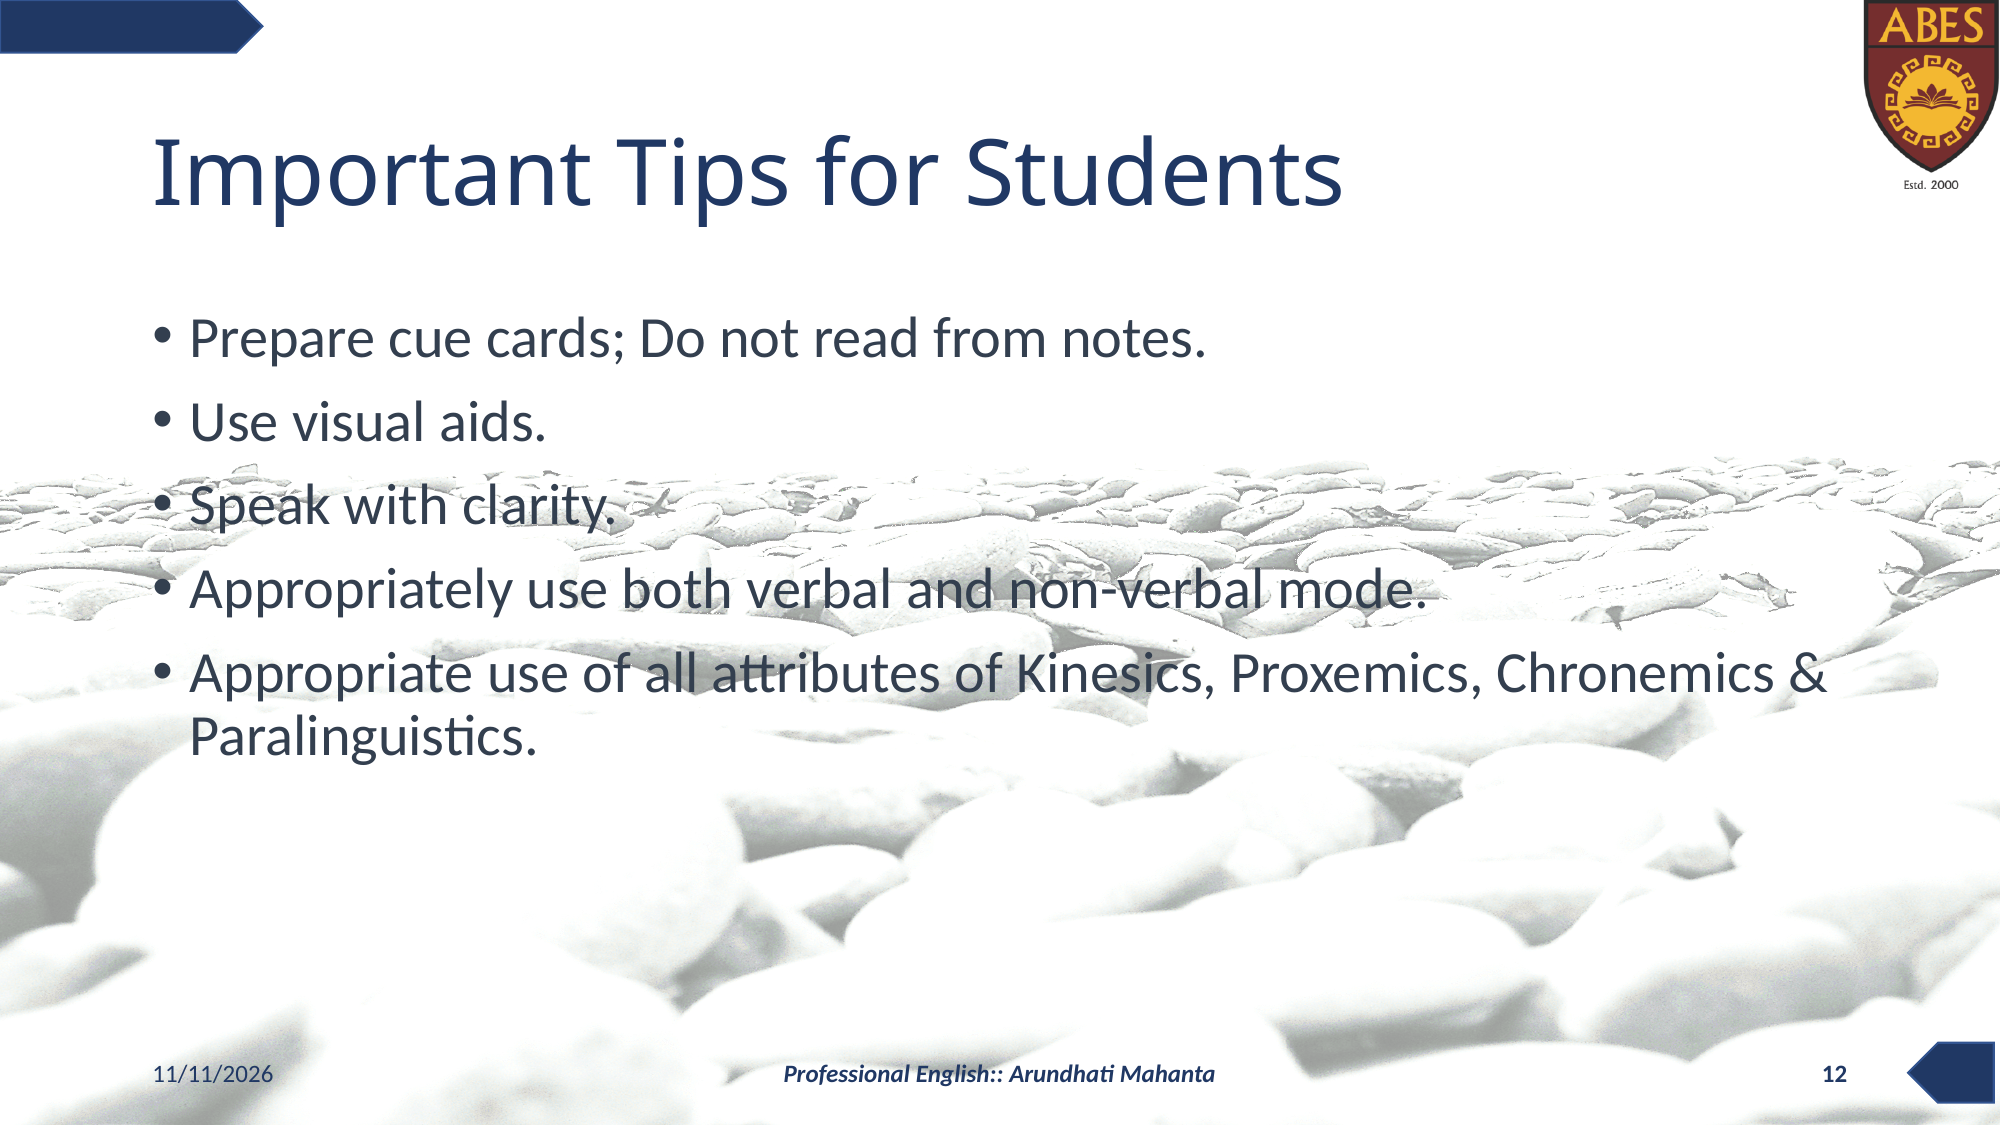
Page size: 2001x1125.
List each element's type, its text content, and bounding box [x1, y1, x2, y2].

slide_number 12 [1412, 1042, 1863, 1103]
title Important Tips for Students [137, 67, 1863, 285]
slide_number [137, 1042, 588, 1103]
footer Professional English:: Arundhati Mahanta [662, 1042, 1338, 1103]
picture [1862, 0, 2000, 189]
list Prepare cue cards; Do not read from notes. Use visual aids. Speak with clarity. Appropriately use both verbal and non-verbal mode. Appropriate use of all attributes of Kinesics, Proxemics, Chronemics & Paralinguistics. [137, 299, 1863, 1014]
